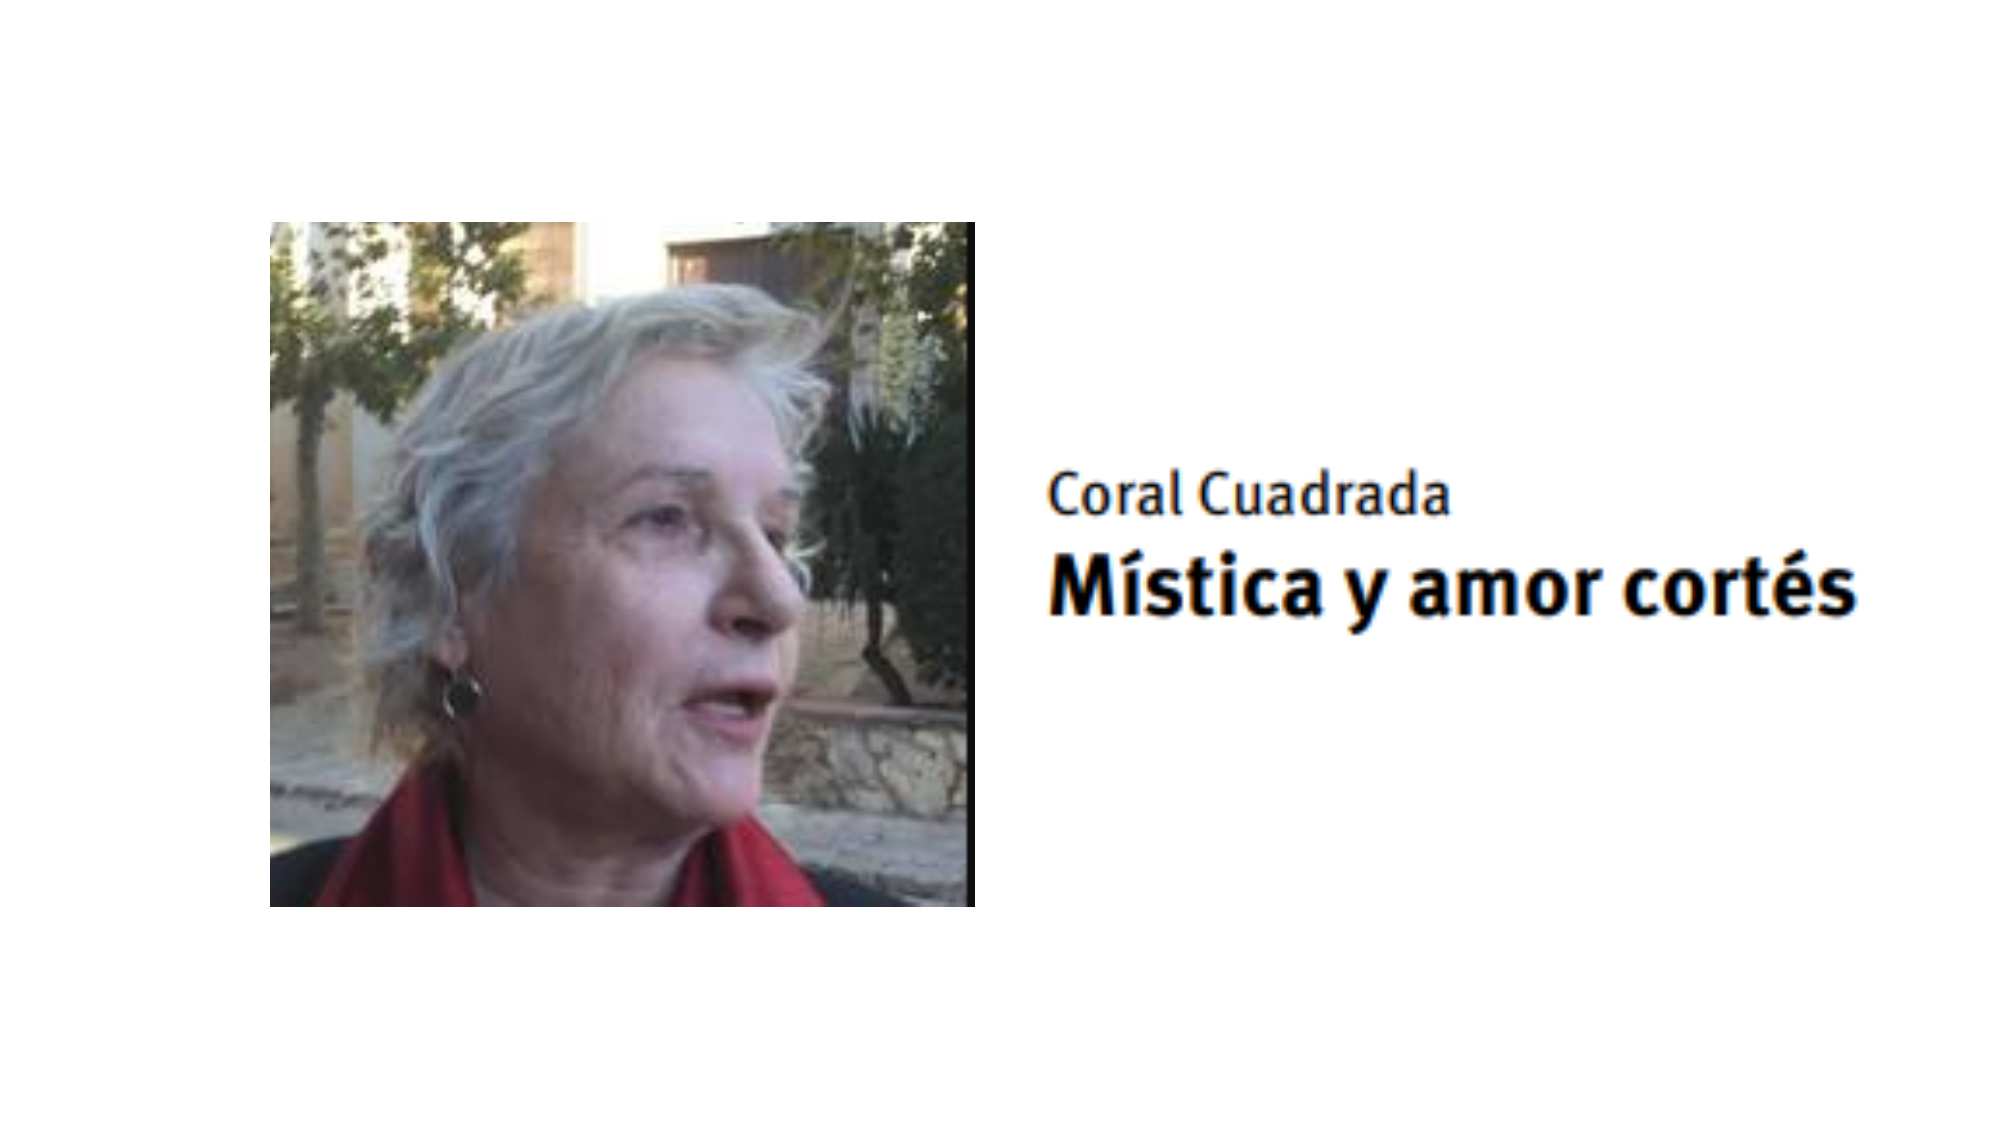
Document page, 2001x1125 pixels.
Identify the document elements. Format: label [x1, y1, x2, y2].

picture [270, 222, 975, 907]
picture [1009, 396, 1913, 667]
